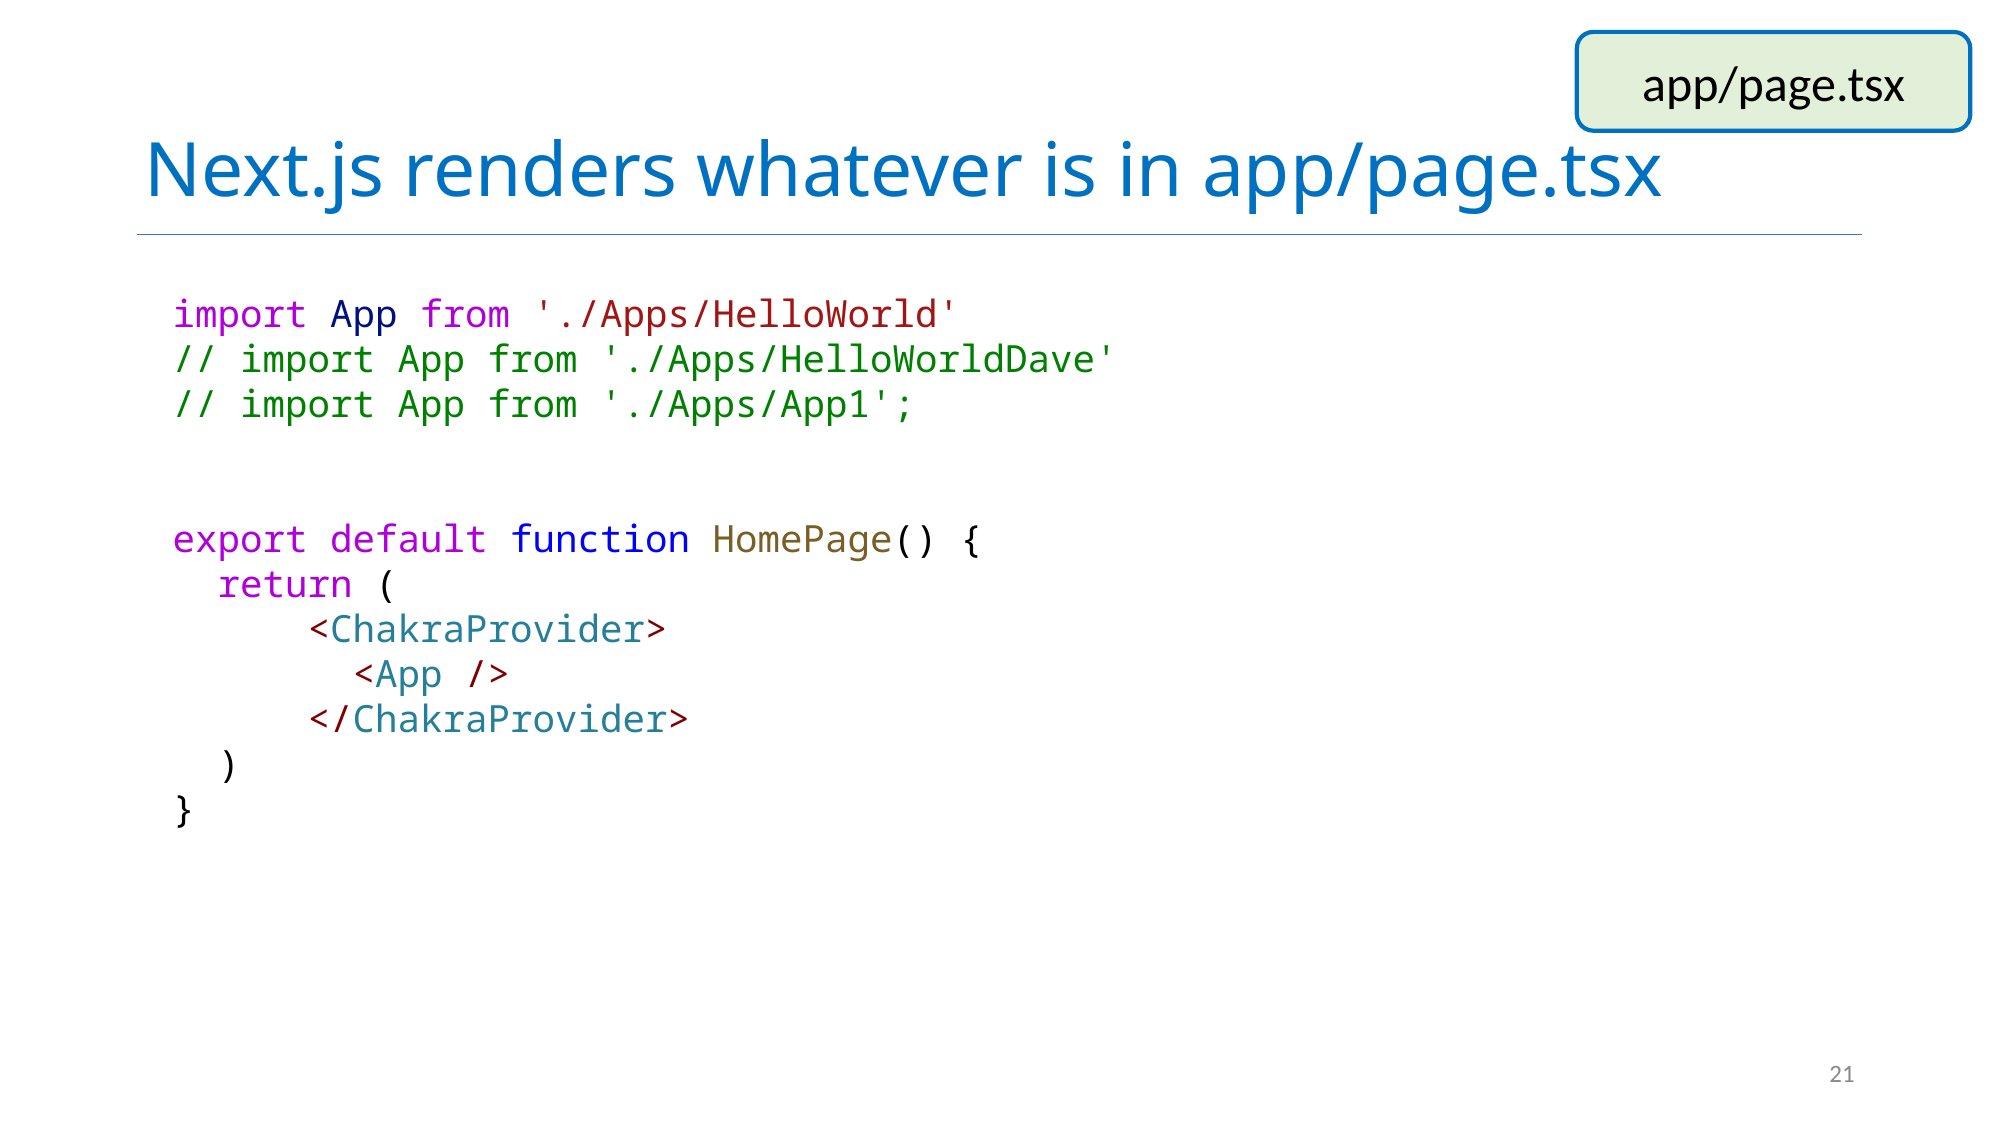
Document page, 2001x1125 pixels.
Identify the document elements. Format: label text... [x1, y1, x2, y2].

title Next.js renders whatever is in app/page.tsx [136, 2, 1863, 221]
slide_number 21 [1819, 1051, 1863, 1094]
text_box import App from './Apps/HelloWorld' // import App from './Apps/HelloWorldDave' // import App from './Apps/App1'; export default function HomePage() { return ( <ChakraProvider> <App /> </ChakraProvider> ) } [157, 282, 1716, 837]
text_box app/page.tsx [1574, 29, 1973, 133]
